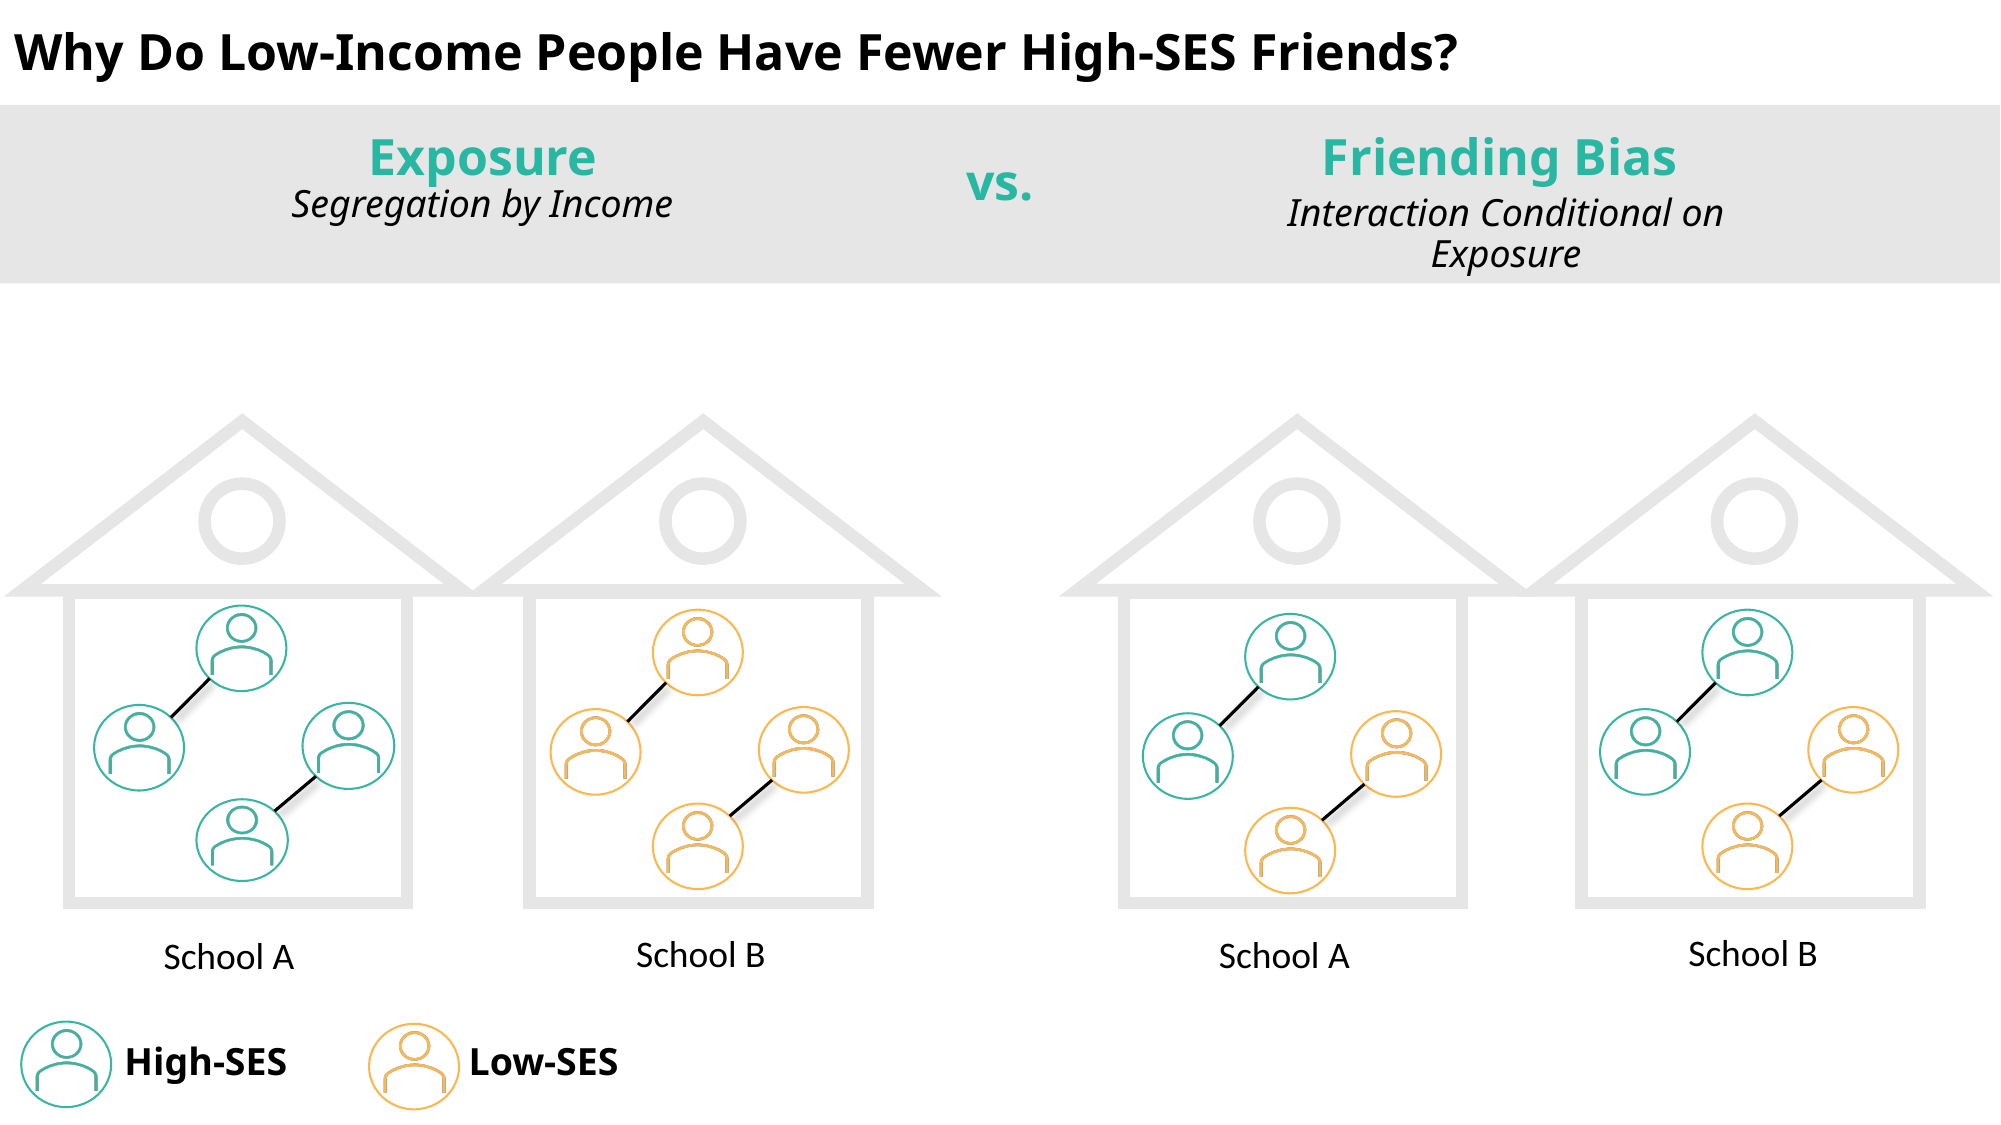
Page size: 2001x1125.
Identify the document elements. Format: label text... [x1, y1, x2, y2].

text_box Friending Bias [1270, 118, 1742, 194]
text_box vs. [857, 143, 1142, 218]
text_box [1077, 421, 1975, 904]
text_box School A [148, 924, 310, 985]
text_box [21, 1017, 112, 1108]
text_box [1351, 706, 1442, 797]
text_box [369, 1019, 460, 1110]
text_box [0, 104, 2000, 284]
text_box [652, 799, 743, 890]
text_box High-SES [112, 1031, 369, 1091]
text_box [302, 698, 395, 789]
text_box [274, 776, 316, 812]
text_box School B [621, 922, 781, 983]
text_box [550, 704, 641, 795]
text_box Low-SES [460, 1031, 738, 1091]
text_box Exposure [340, 118, 625, 194]
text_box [1322, 784, 1365, 821]
text_box School B [1673, 921, 1833, 982]
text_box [1245, 803, 1336, 894]
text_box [1702, 605, 1793, 696]
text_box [1676, 682, 1716, 722]
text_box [1219, 686, 1259, 726]
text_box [627, 682, 667, 722]
list Segregation by Income [267, 178, 698, 283]
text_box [1142, 708, 1233, 799]
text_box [483, 421, 924, 904]
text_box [22, 421, 463, 904]
text_box Interaction Conditional on Exposure [1259, 186, 1754, 274]
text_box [196, 794, 288, 882]
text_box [1600, 704, 1691, 795]
text_box Why Do Low-Income People Have Fewer High-SES Friends? [0, 13, 1937, 148]
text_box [652, 605, 743, 696]
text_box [1779, 780, 1822, 817]
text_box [758, 702, 849, 793]
text_box School A [1204, 923, 1365, 984]
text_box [94, 700, 185, 791]
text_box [1808, 702, 1899, 793]
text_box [1245, 609, 1336, 700]
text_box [729, 780, 773, 817]
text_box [196, 601, 287, 692]
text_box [170, 678, 210, 718]
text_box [1702, 799, 1793, 890]
